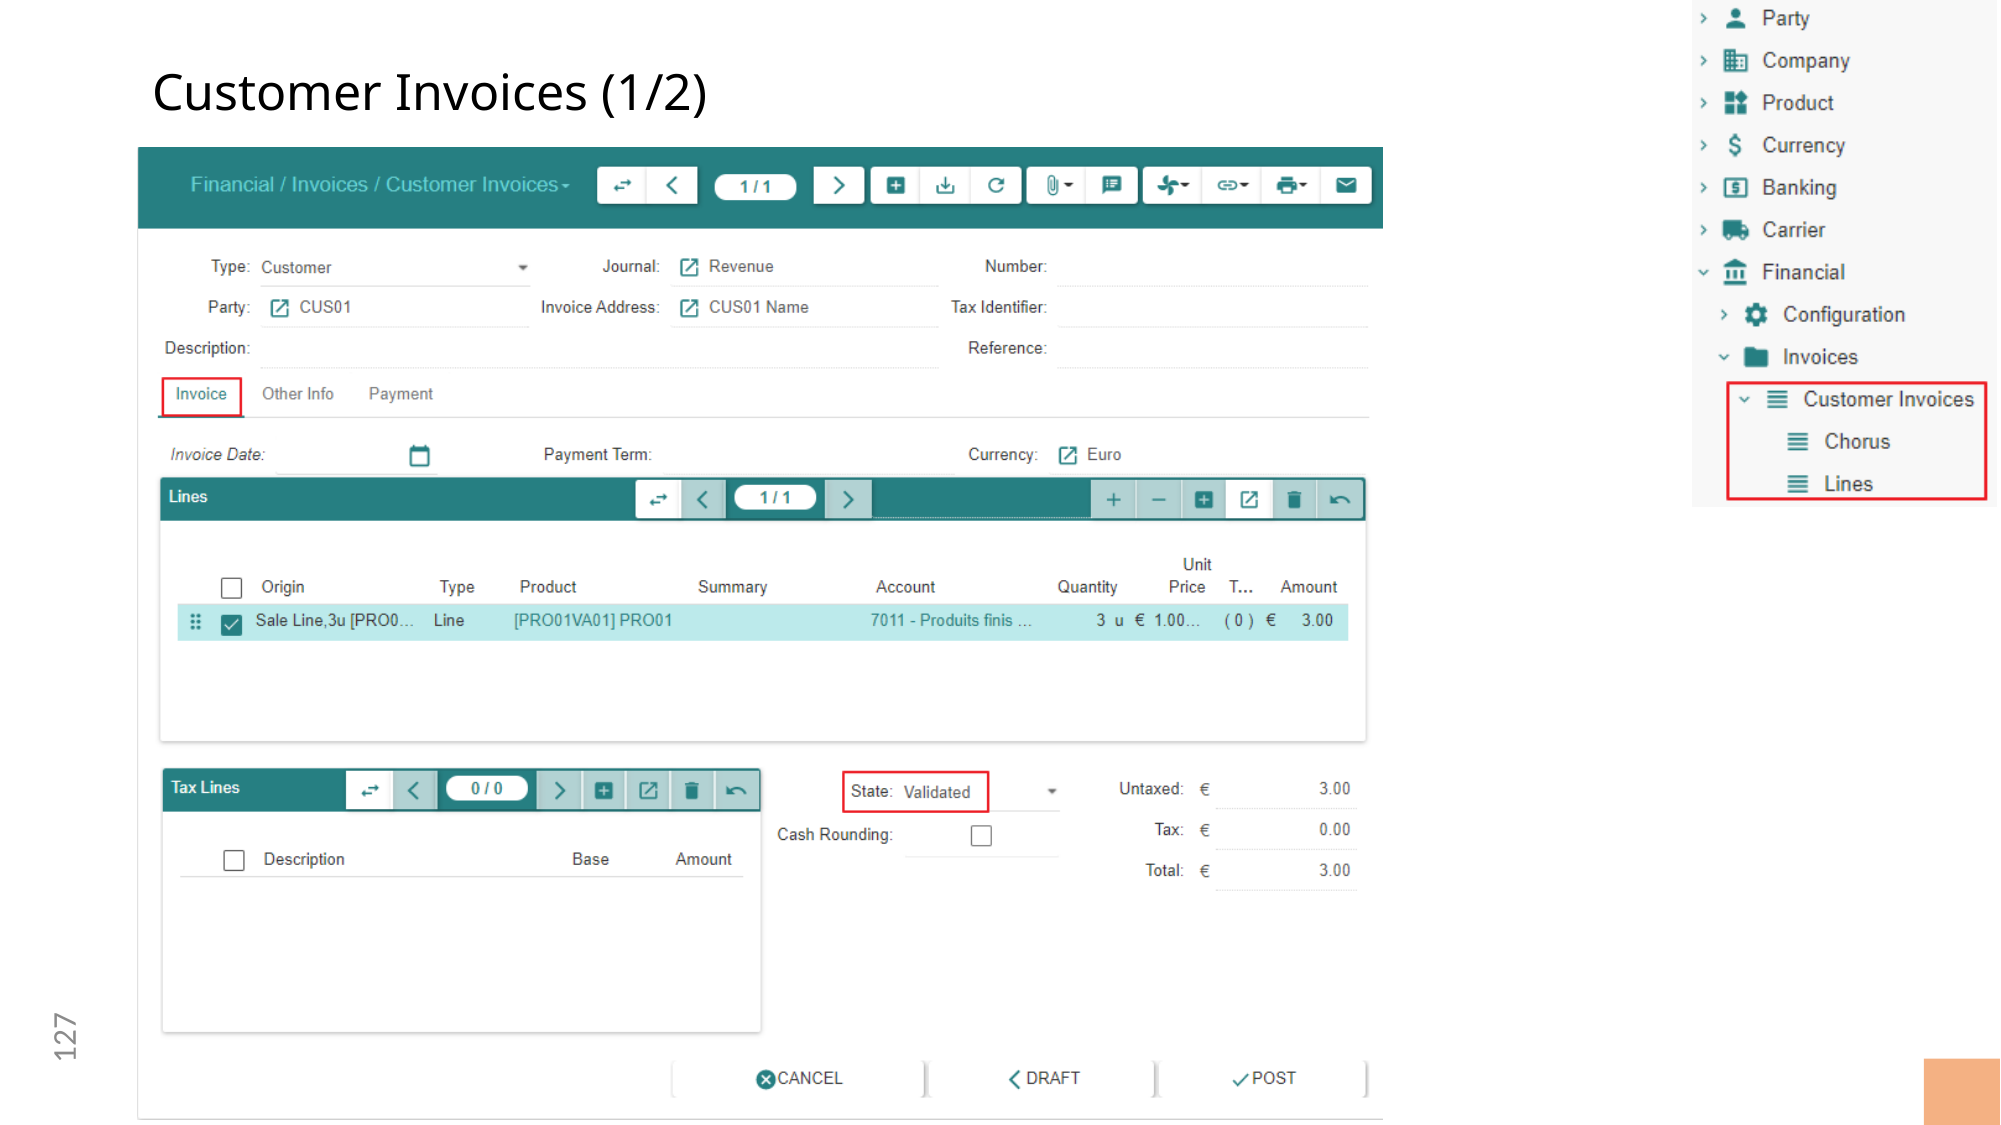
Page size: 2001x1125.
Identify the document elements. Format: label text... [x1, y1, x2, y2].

title Customer Invoices (1/2) [137, 59, 1692, 136]
picture [137, 147, 1383, 1120]
text_box [1923, 1058, 2000, 1125]
slide_number 127 [32, 969, 93, 1108]
picture [1692, 0, 1997, 507]
